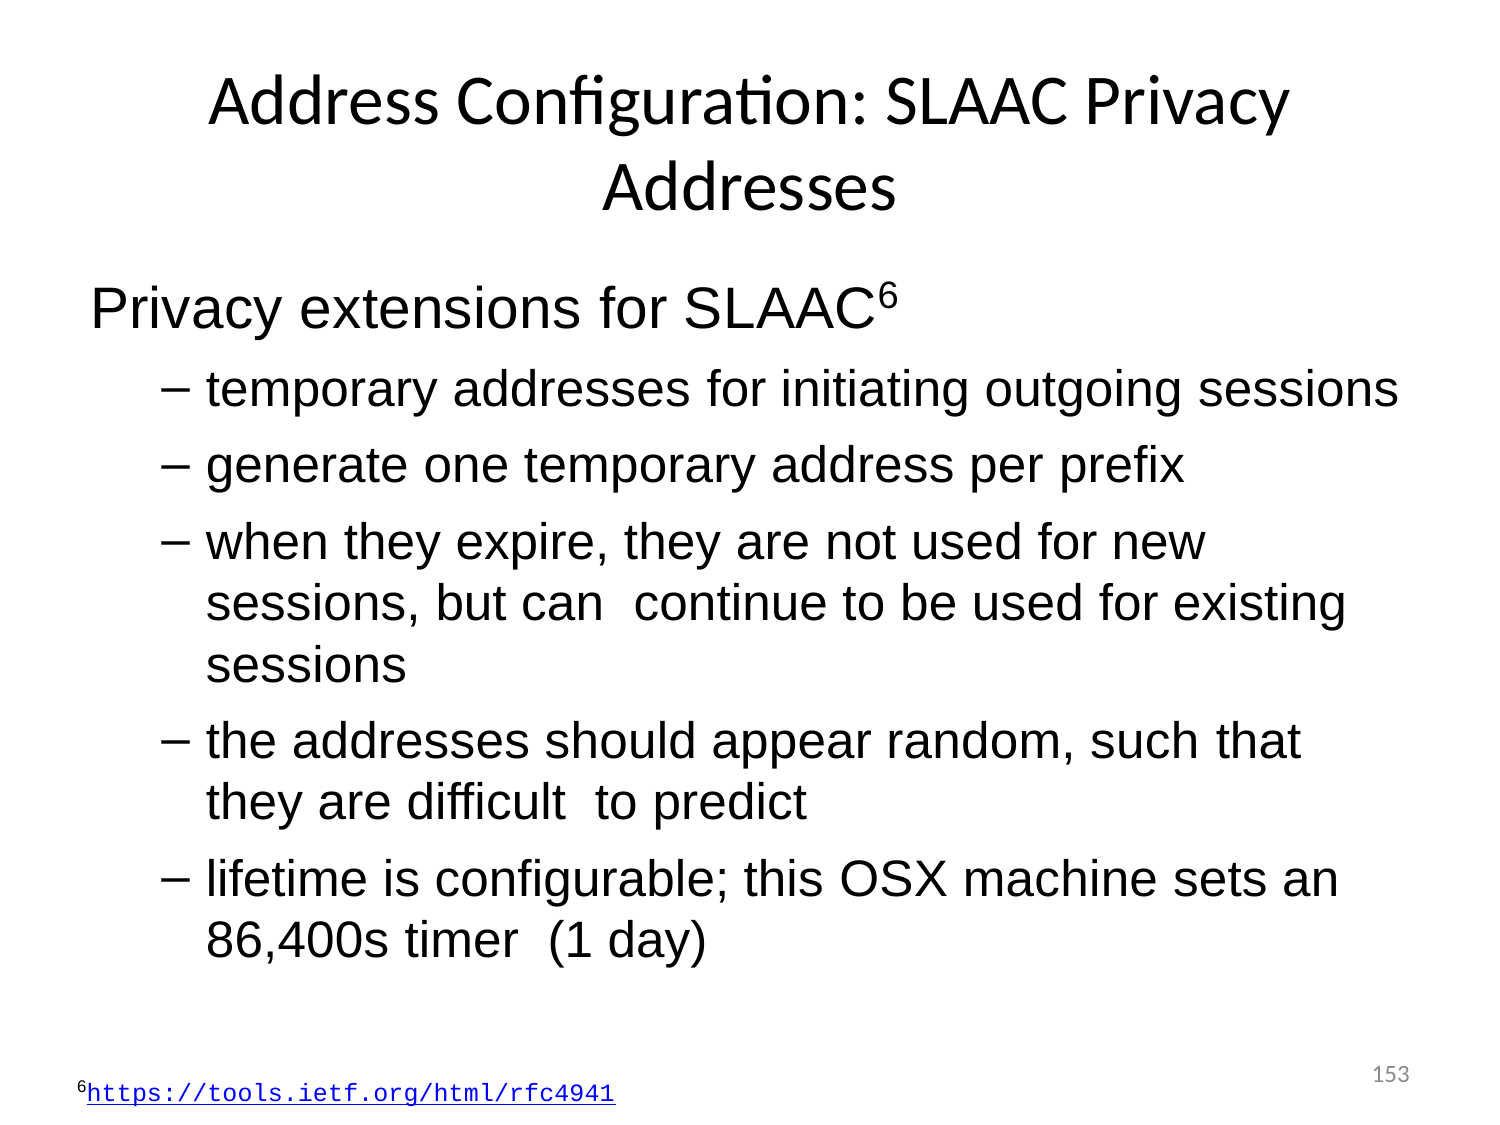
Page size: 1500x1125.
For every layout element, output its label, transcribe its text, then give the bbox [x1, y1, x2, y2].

list Privacy extensions for SLAAC6 temporary addresses for initiating outgoing sessions generate one temporary address per prefix when they expire, they are not used for new sessions, but can continue to be used for existing sessions the addresses should appear random, such that they are difficult to predict lifetime is configurable; this OSX machine sets an 86,400s timer (1 day) [75, 262, 1425, 1005]
title Address Configuration: SLAAC Privacy Addresses [75, 45, 1425, 233]
slide_number 153 [1074, 1042, 1425, 1103]
text_box 6https://tools.ietf.org/html/rfc4941 [75, 1069, 925, 1108]
